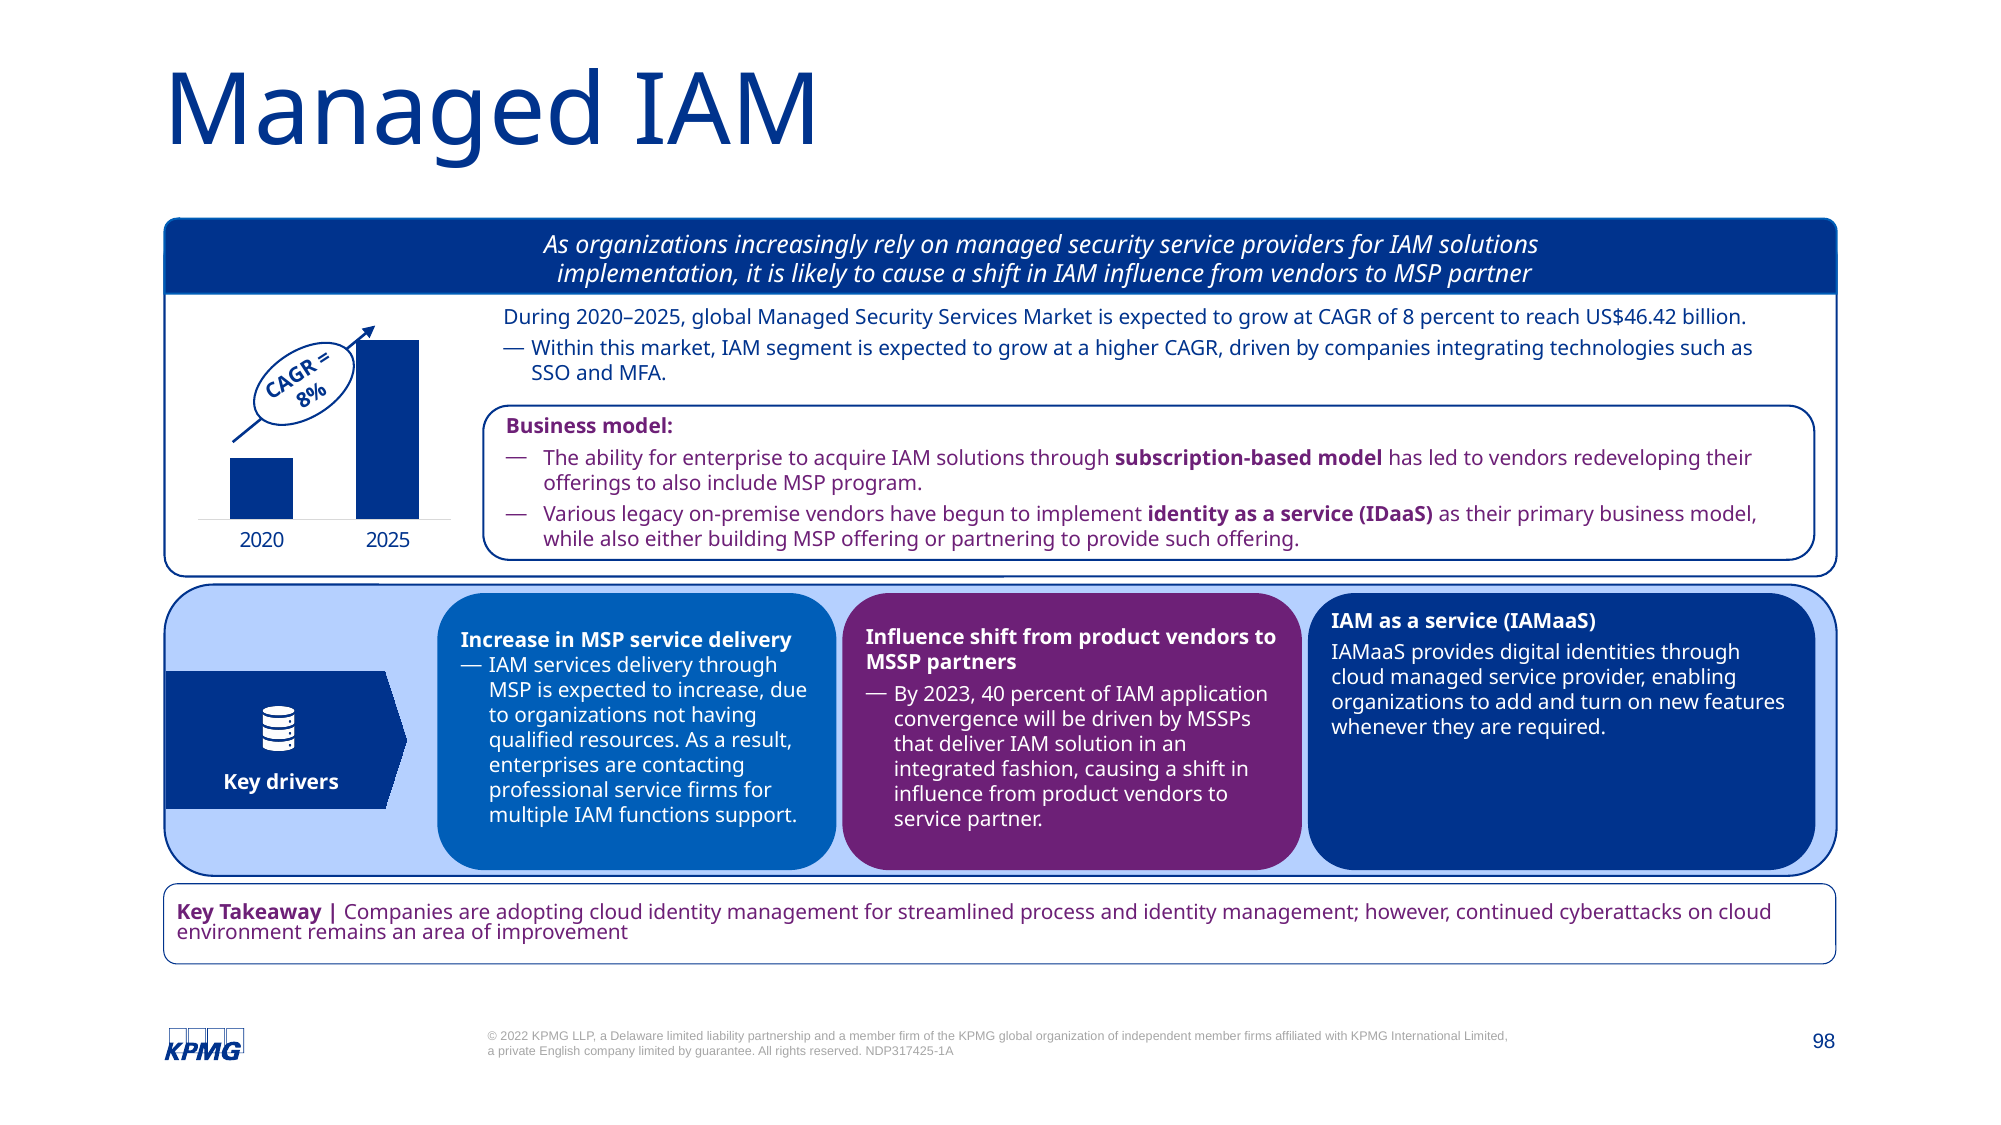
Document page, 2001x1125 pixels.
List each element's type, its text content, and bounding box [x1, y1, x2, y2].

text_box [164, 584, 1837, 876]
text_box Key Takeaway | Companies are adopting cloud identity management for streamlined process and identity management; however, continued cyberattacks on cloud environment remains an area of improvement [162, 882, 1837, 965]
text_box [164, 218, 1837, 577]
title Managed IAM [163, 70, 1837, 159]
